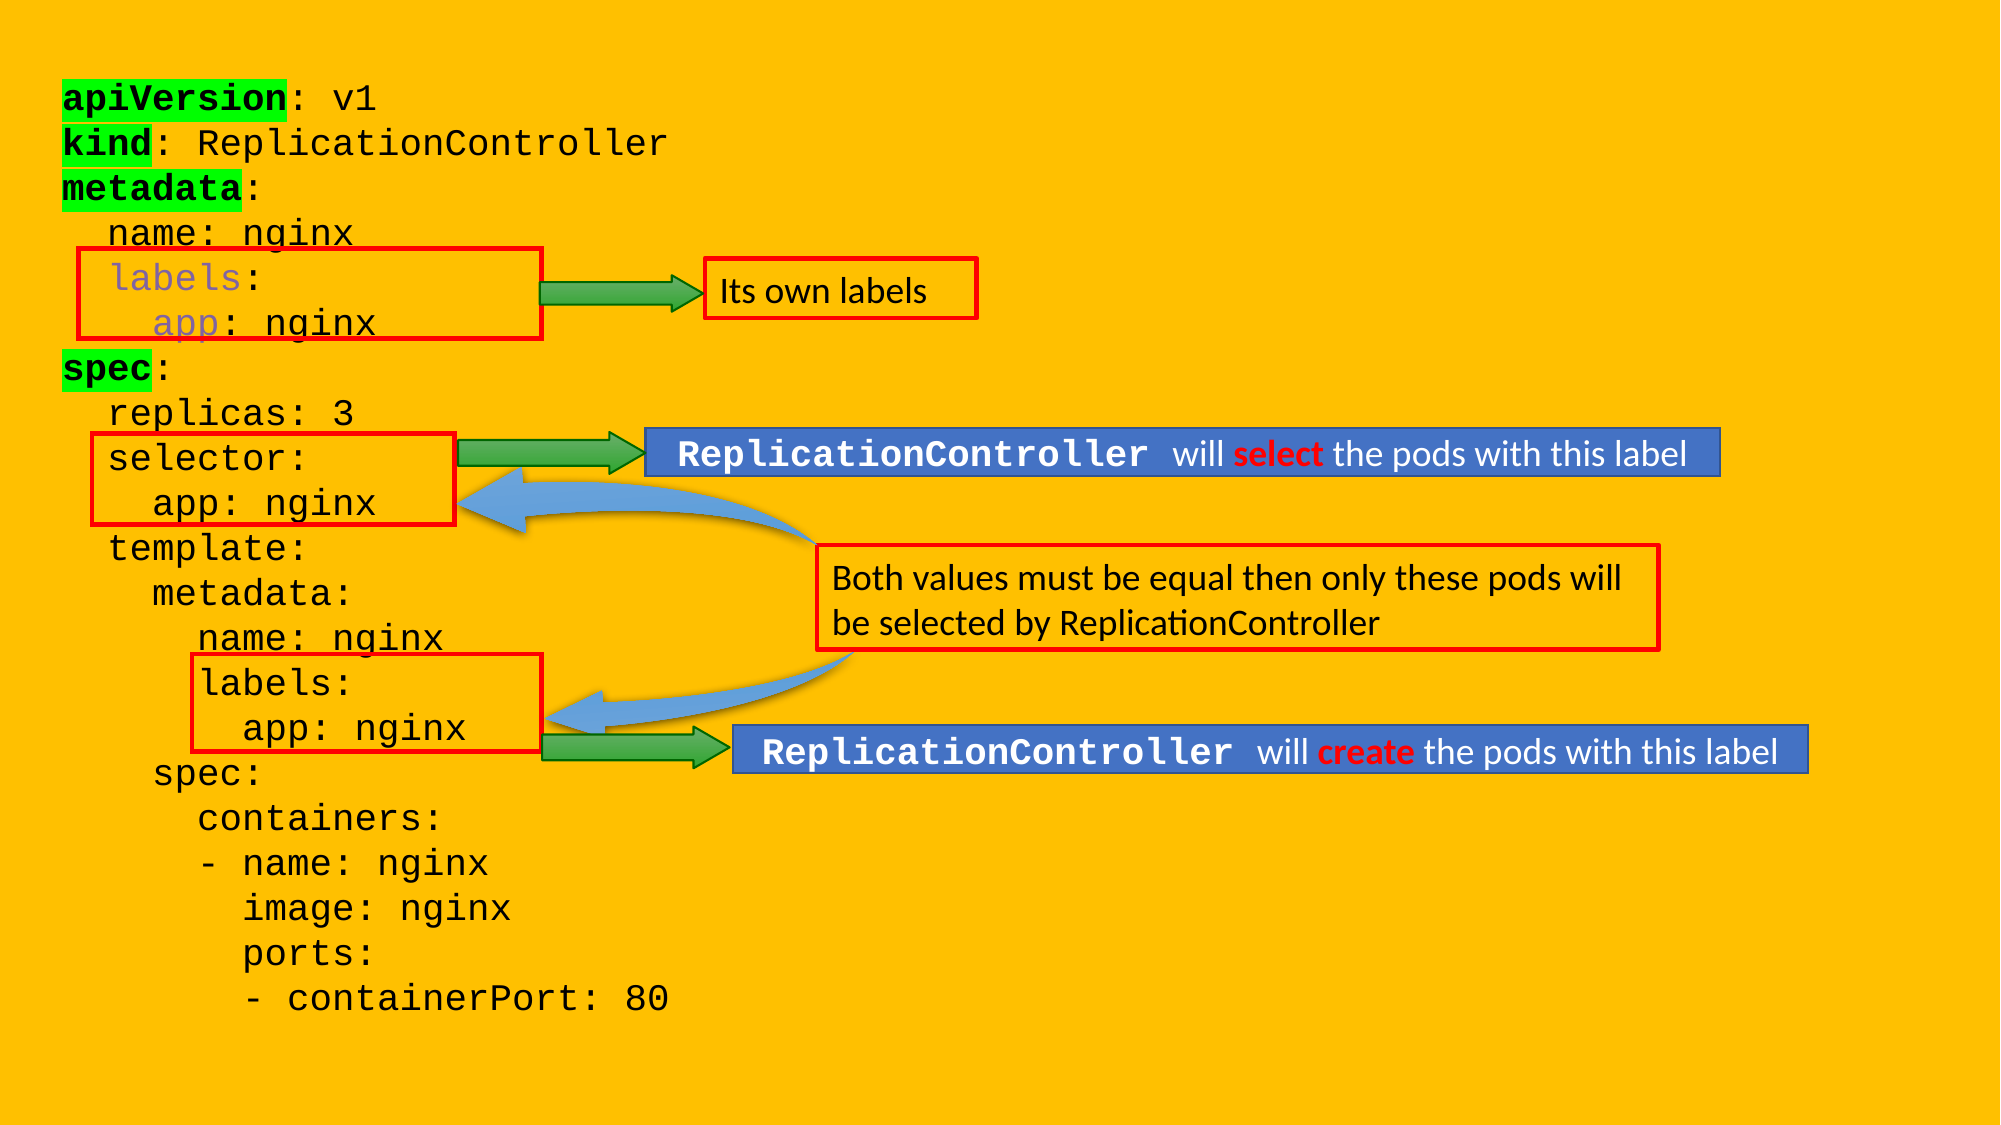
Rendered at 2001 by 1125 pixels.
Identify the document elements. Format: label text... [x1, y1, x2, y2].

text_box [544, 651, 855, 734]
text_box [78, 247, 542, 340]
text_box Both values must be equal then only these pods will be selected by ReplicationController [817, 545, 1659, 650]
text_box [91, 432, 456, 525]
text_box [458, 431, 646, 474]
text_box [456, 466, 818, 546]
text_box ReplicationController will create the pods with this label [732, 724, 1809, 774]
text_box [539, 275, 704, 312]
text_box [542, 726, 730, 769]
text_box ReplicationController will select the pods with this label [644, 427, 1721, 477]
text_box Its own labels [704, 258, 977, 319]
text_box [191, 653, 542, 752]
text_box apiVersion: v1 kind: ReplicationController metadata: name: nginx labels: app: nginx spec: replicas: 3 selector: app: nginx template: metadata: name: nginx labels: app: nginx spec: containers: - name: nginx image: nginx ports: - containerPort: 80 [47, 65, 730, 1026]
